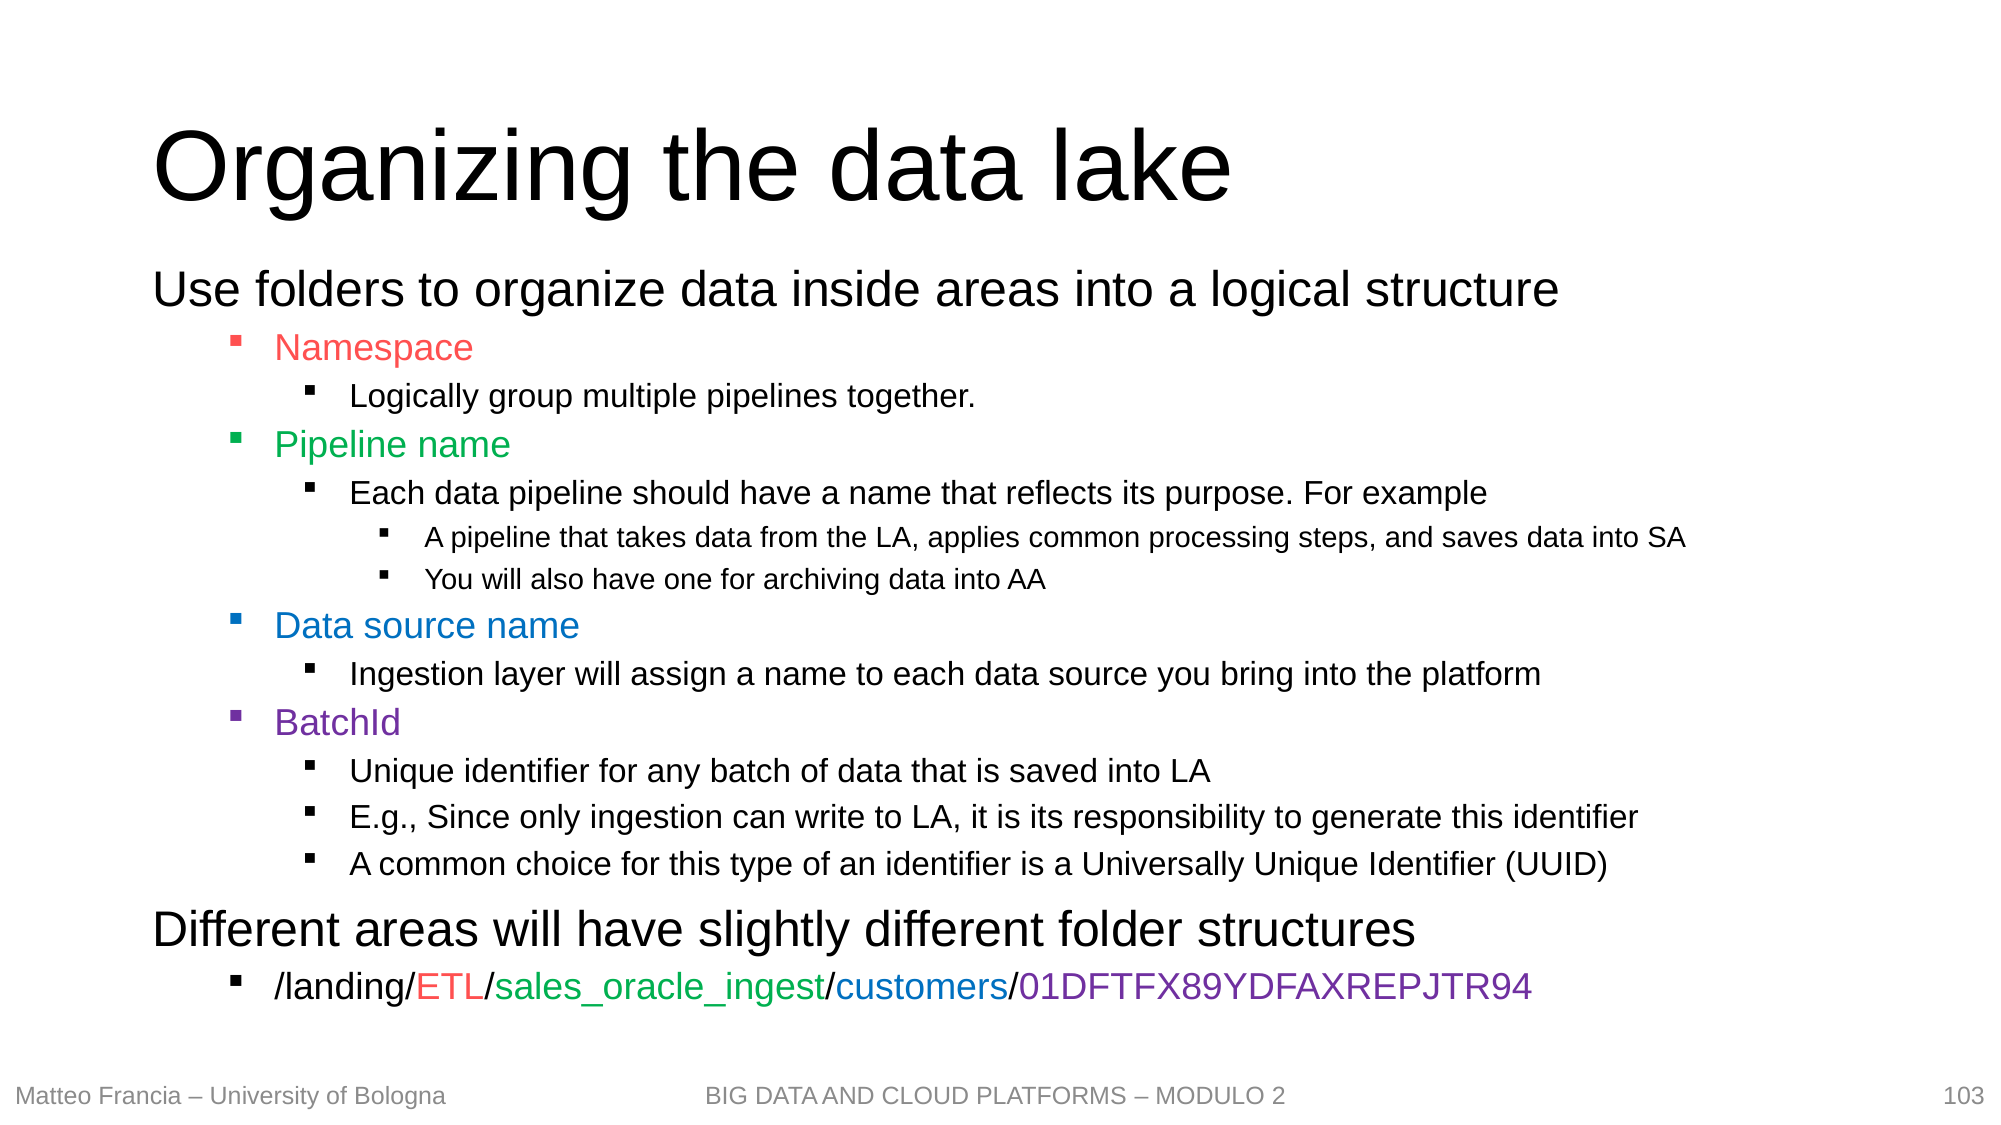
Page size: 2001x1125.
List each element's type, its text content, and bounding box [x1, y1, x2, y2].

footer Matteo Francia – University of Bologna [0, 1065, 466, 1125]
list Use folders to organize data inside areas into a logical structure Namespace Logically group multiple pipelines together. Pipeline name Each data pipeline should have a name that reflects its purpose. For example A pipeline that takes data from the LA, applies common processing steps, and saves data into SA You will also have one for archiving data into AA Data source name Ingestion layer will assign a name to each data source you bring into the platform BatchId Unique identifier for any batch of data that is saved into LA E.g., Since only ingestion can write to LA, it is its responsibility to generate this identifier A common choice for this type of an identifier is a Universally Unique Identifier (UUID) Different areas will have slightly different folder structures /landing/ETL/sales_oracle_ingest/customers/01DFTFX89YDFAXREPJTR94 [137, 278, 1863, 993]
slide_number 103 [1550, 1065, 2000, 1125]
title Organizing the data lake [137, 59, 1863, 278]
